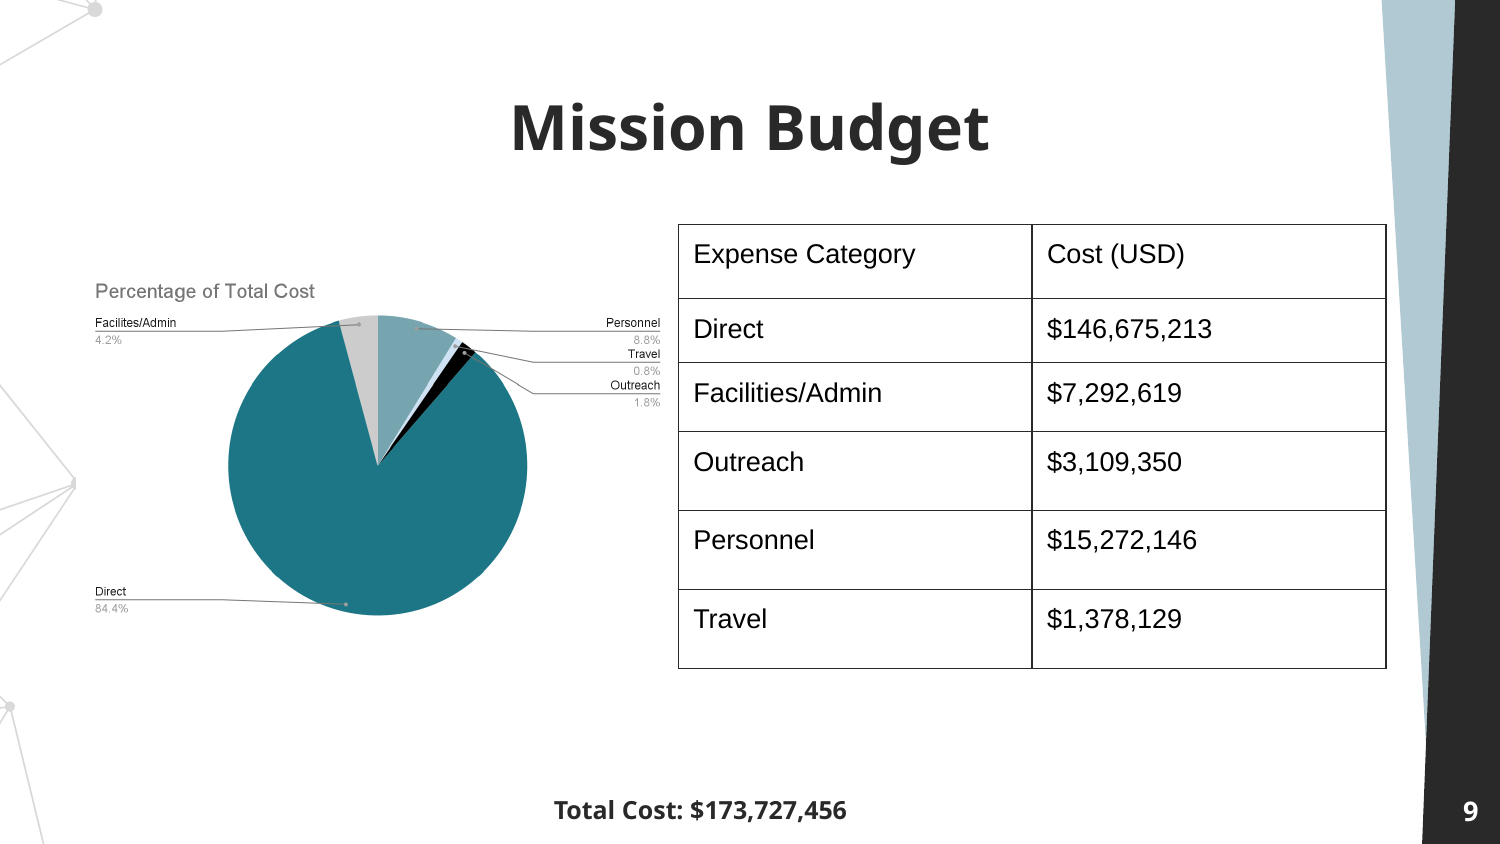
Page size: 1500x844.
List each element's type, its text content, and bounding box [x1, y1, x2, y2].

table_cell $3,109,350 [1033, 432, 1385, 510]
text_box Total Cost: $173,727,456 [100, 779, 1301, 844]
table_header Cost (USD) [1033, 225, 1385, 298]
table_cell Travel [679, 590, 1031, 668]
table_cell $146,675,213 [1033, 299, 1385, 362]
table_cell Direct [683, 299, 1031, 362]
table_cell $1,378,129 [1033, 590, 1385, 668]
picture [75, 260, 679, 634]
slide_number ‹#› [1403, 779, 1494, 844]
table_cell $7,292,619 [1033, 363, 1385, 431]
table_cell Personnel [683, 511, 1031, 589]
table_cell Outreach [683, 432, 1031, 510]
table_header Expense Category [679, 225, 1031, 298]
title Mission Budget [118, 72, 1382, 167]
table_cell Facilities/Admin [683, 363, 1031, 431]
table_cell $15,272,146 [1033, 511, 1385, 589]
